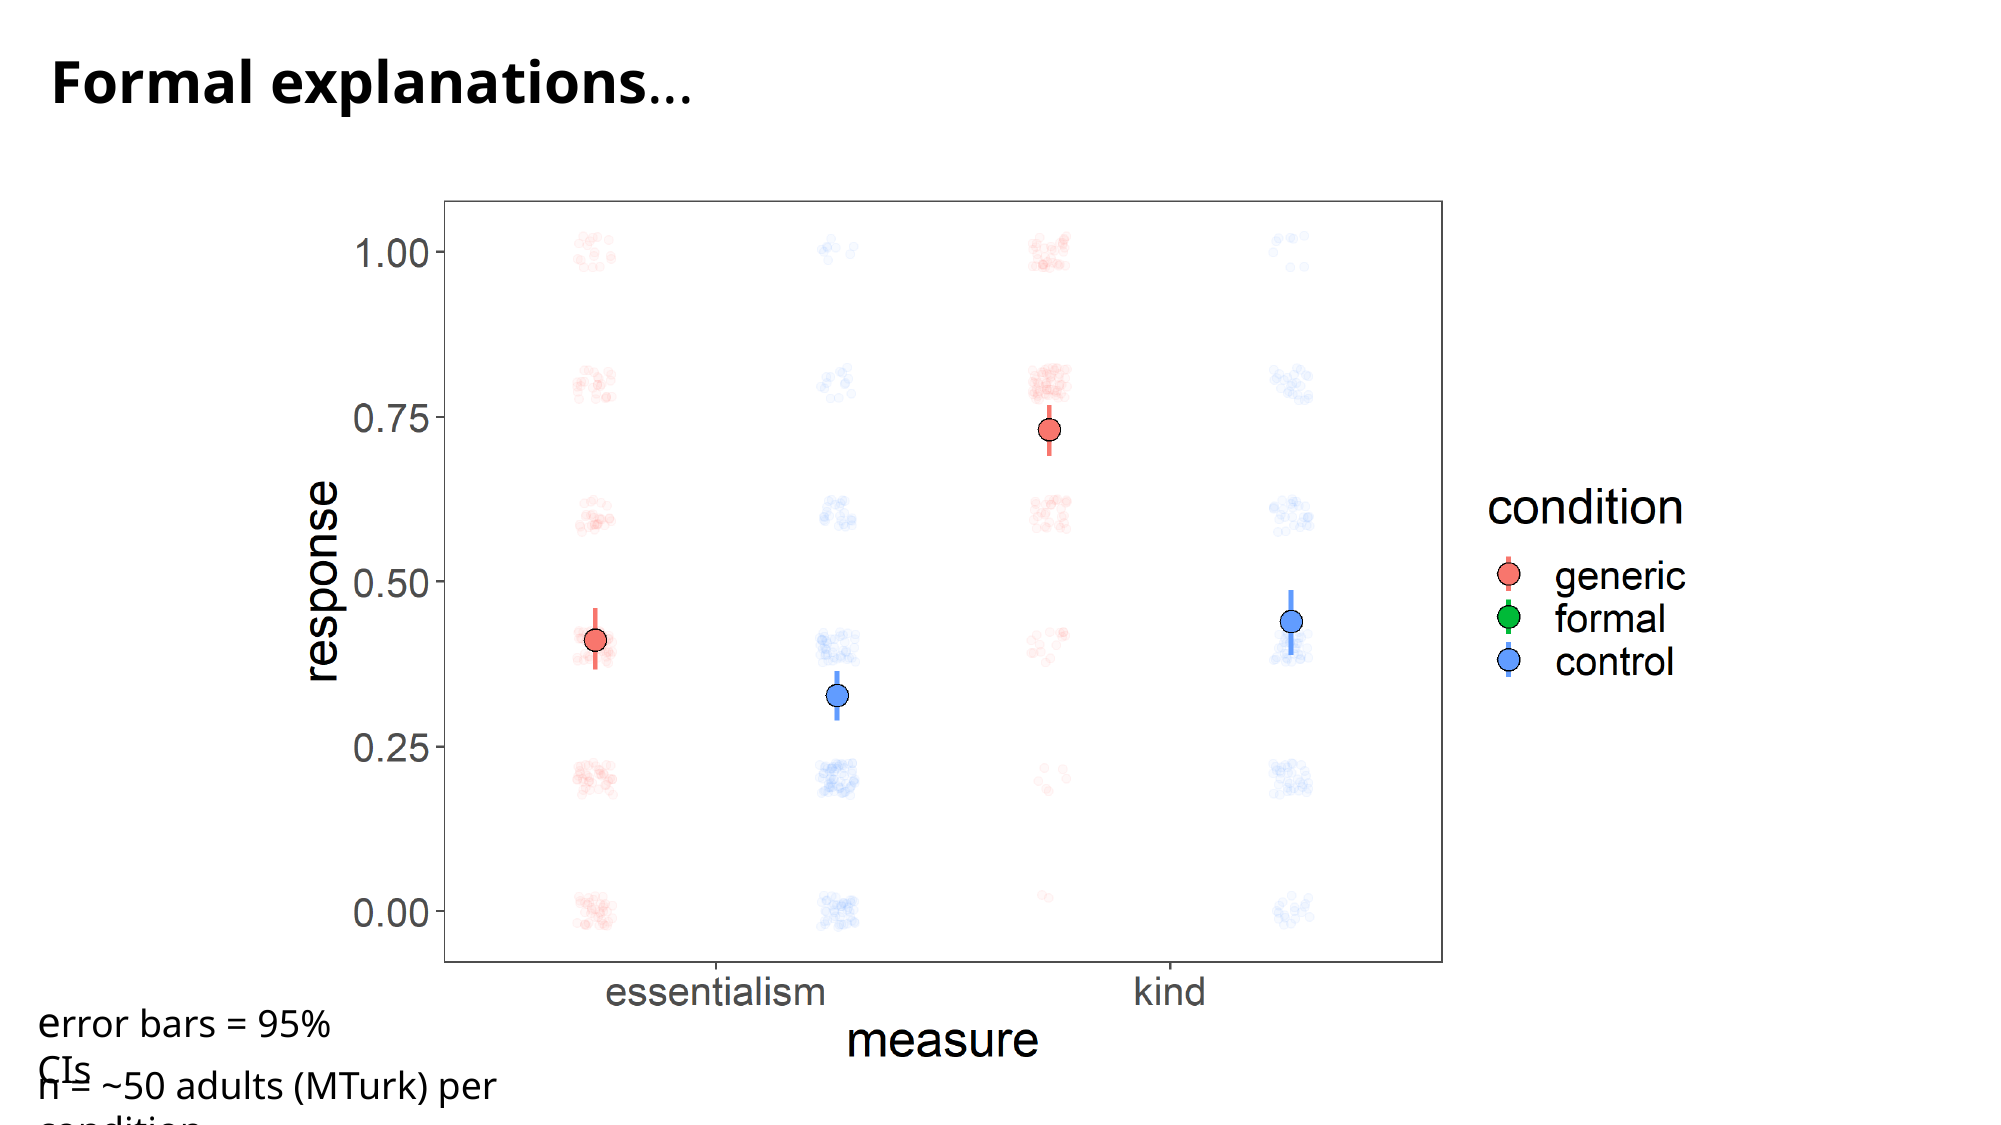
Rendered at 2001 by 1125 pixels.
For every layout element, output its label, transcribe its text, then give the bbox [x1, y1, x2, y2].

picture [284, 185, 1715, 1080]
text_box n = ~50 adults (MTurk) per condition [22, 1054, 653, 1125]
text_box error bars = 95% CIs [22, 988, 284, 1054]
text_box Formal explanations... [36, 37, 2000, 123]
